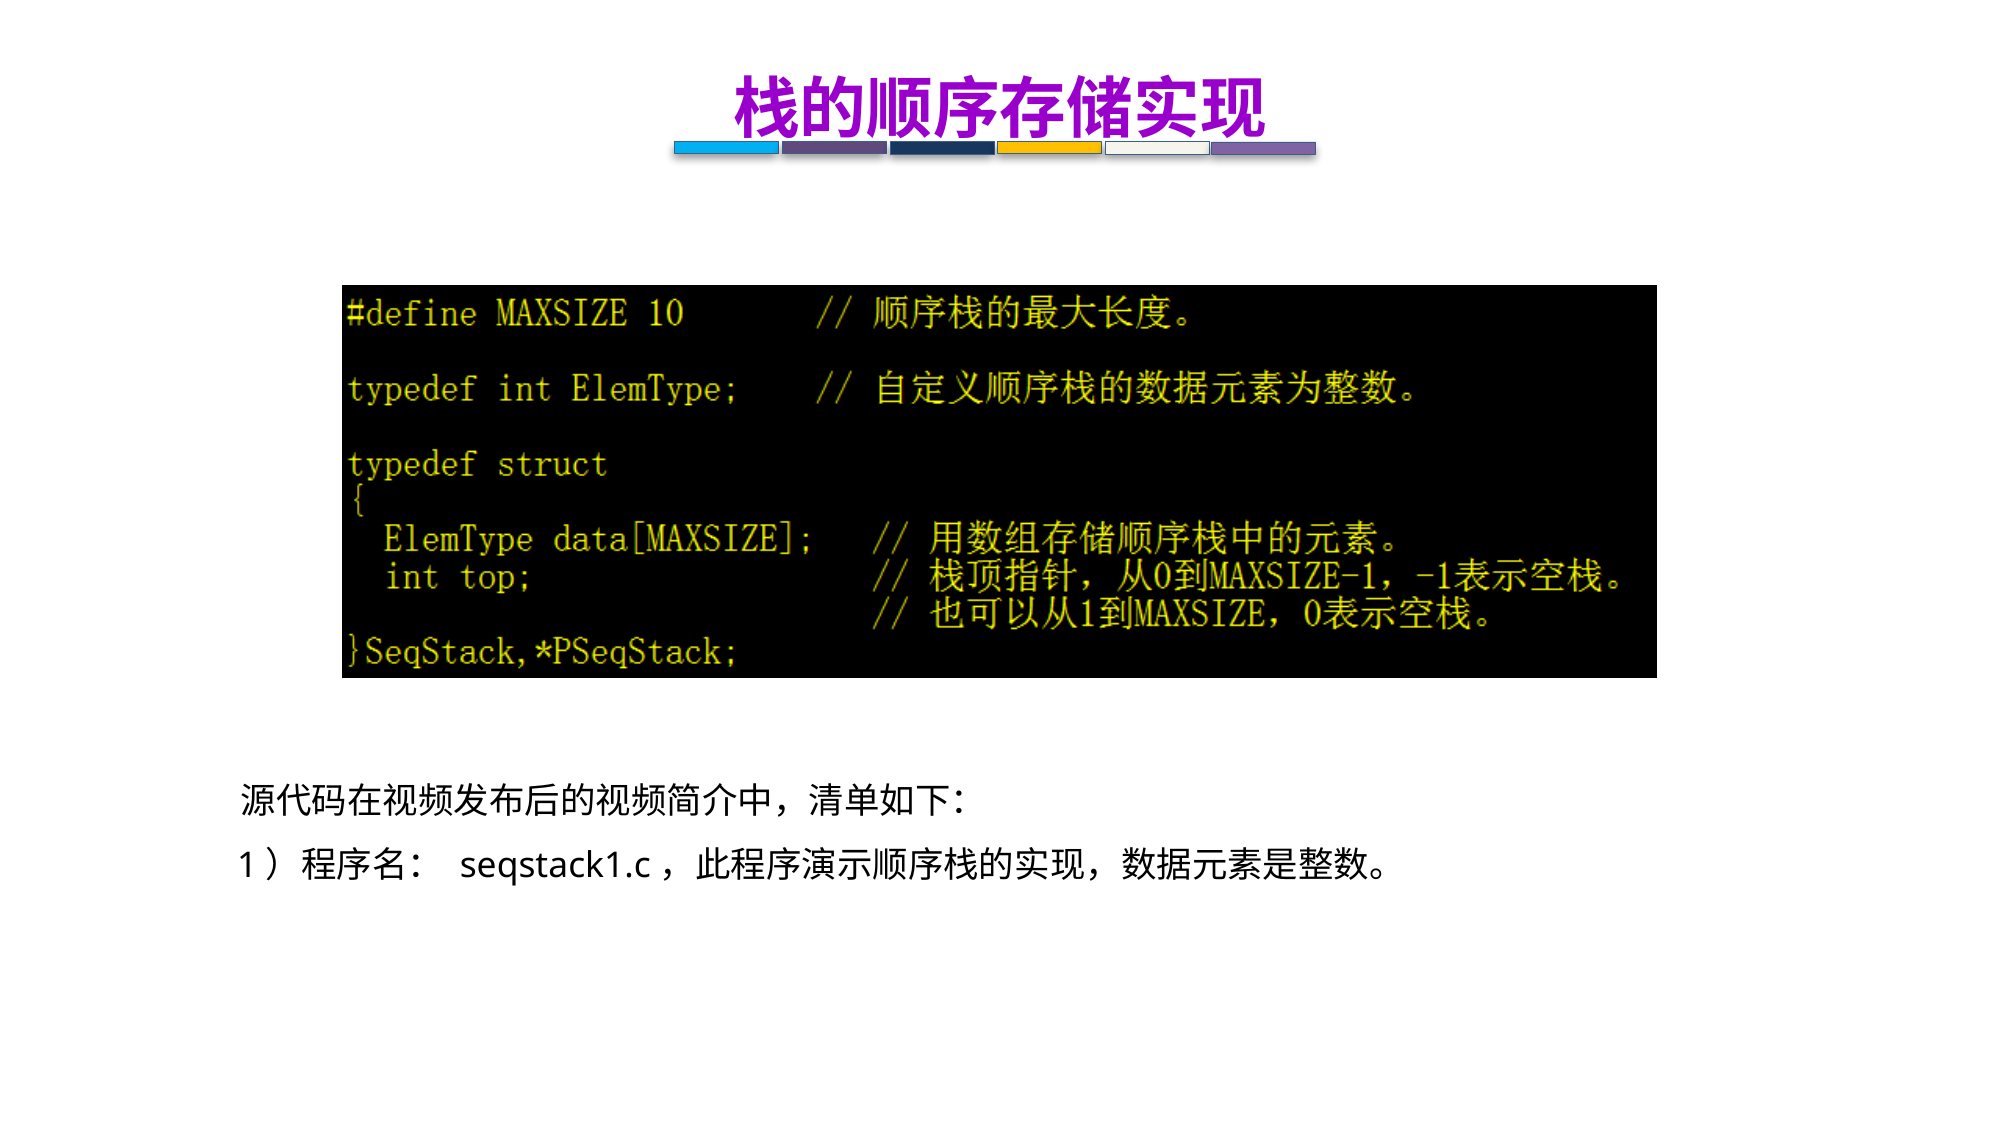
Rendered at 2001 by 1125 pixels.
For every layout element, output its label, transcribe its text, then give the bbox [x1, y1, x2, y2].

text_box 栈的顺序存储实现 [0, 18, 2000, 153]
text_box 源代码在视频发布后的视频简介中，清单如下： 1）程序名： seqstack1.c，此程序演示顺序栈的实现，数据元素是整数。 [185, 749, 1781, 893]
text_box [995, 139, 1104, 156]
text_box [780, 139, 888, 156]
text_box [888, 140, 995, 156]
text_box [1209, 140, 1318, 156]
text_box [672, 139, 780, 155]
text_box [1103, 140, 1209, 156]
picture [342, 284, 1657, 678]
